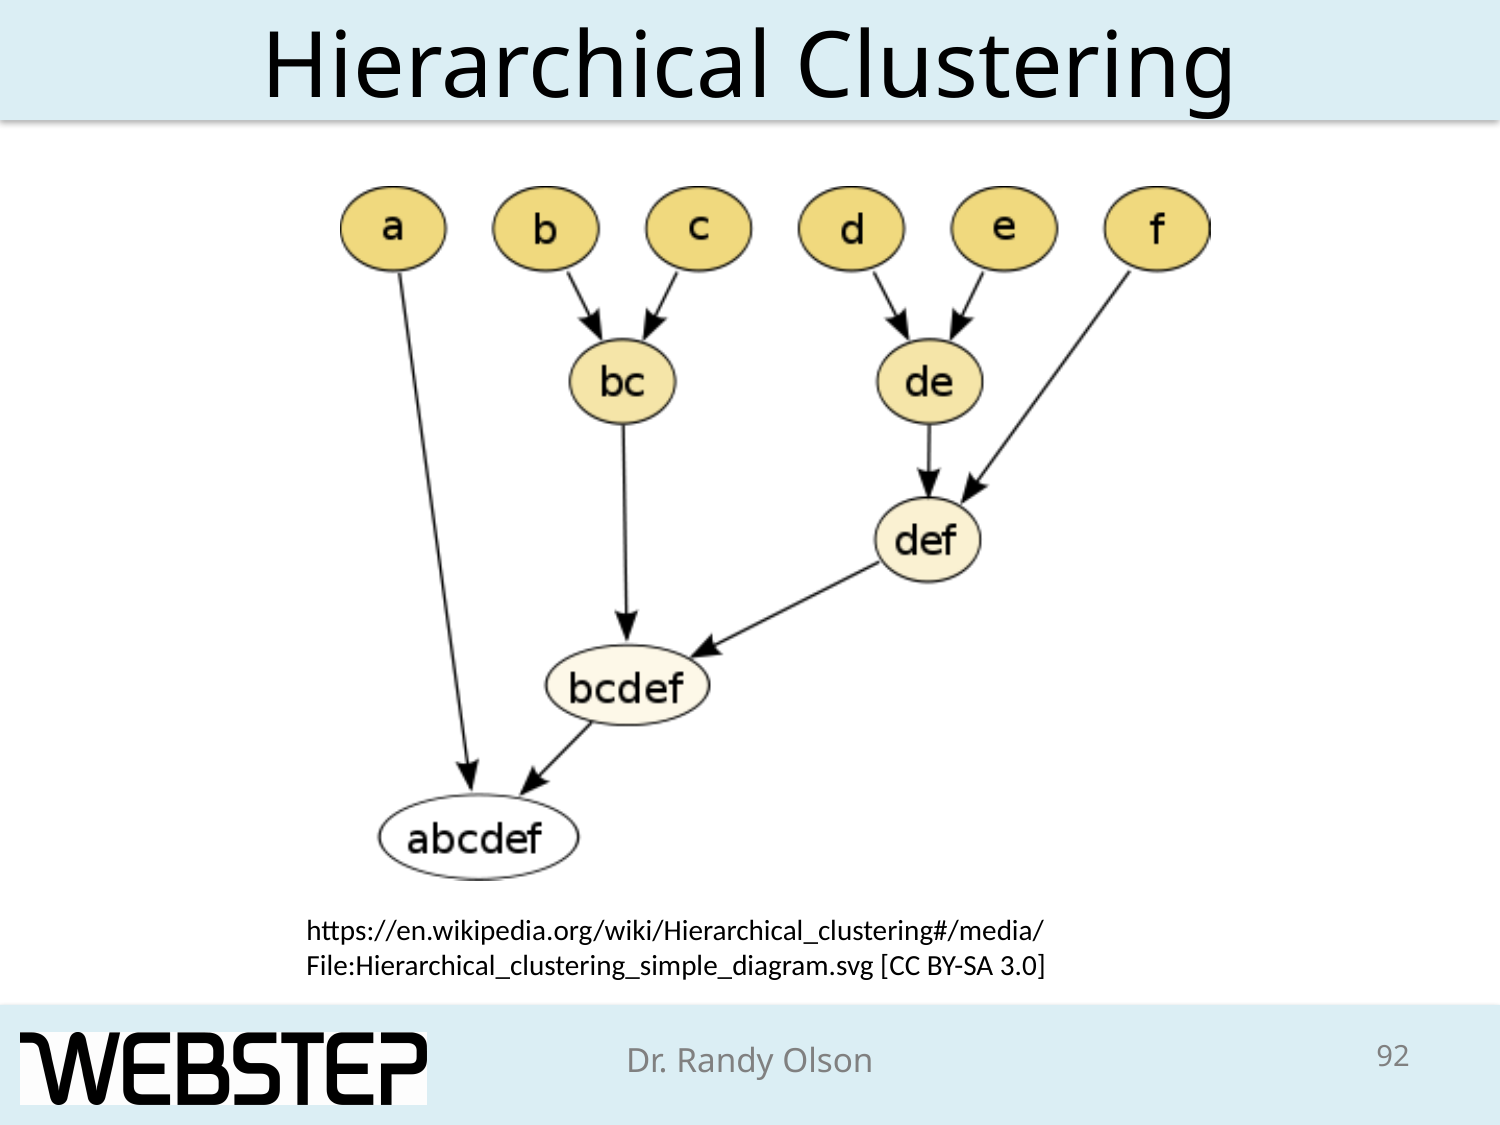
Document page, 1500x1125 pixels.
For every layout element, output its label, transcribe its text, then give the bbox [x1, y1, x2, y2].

picture [339, 186, 1212, 881]
slide_number 92 [1310, 1026, 1425, 1088]
picture [20, 1032, 427, 1105]
text_box https://en.wikipedia.org/wiki/Hierarchical_clustering#/media/File:Hierarchical_clustering_simple_diagram.svg [CC BY-SA 3.0] [291, 904, 1211, 989]
title Hierarchical Clustering [75, 0, 1425, 155]
